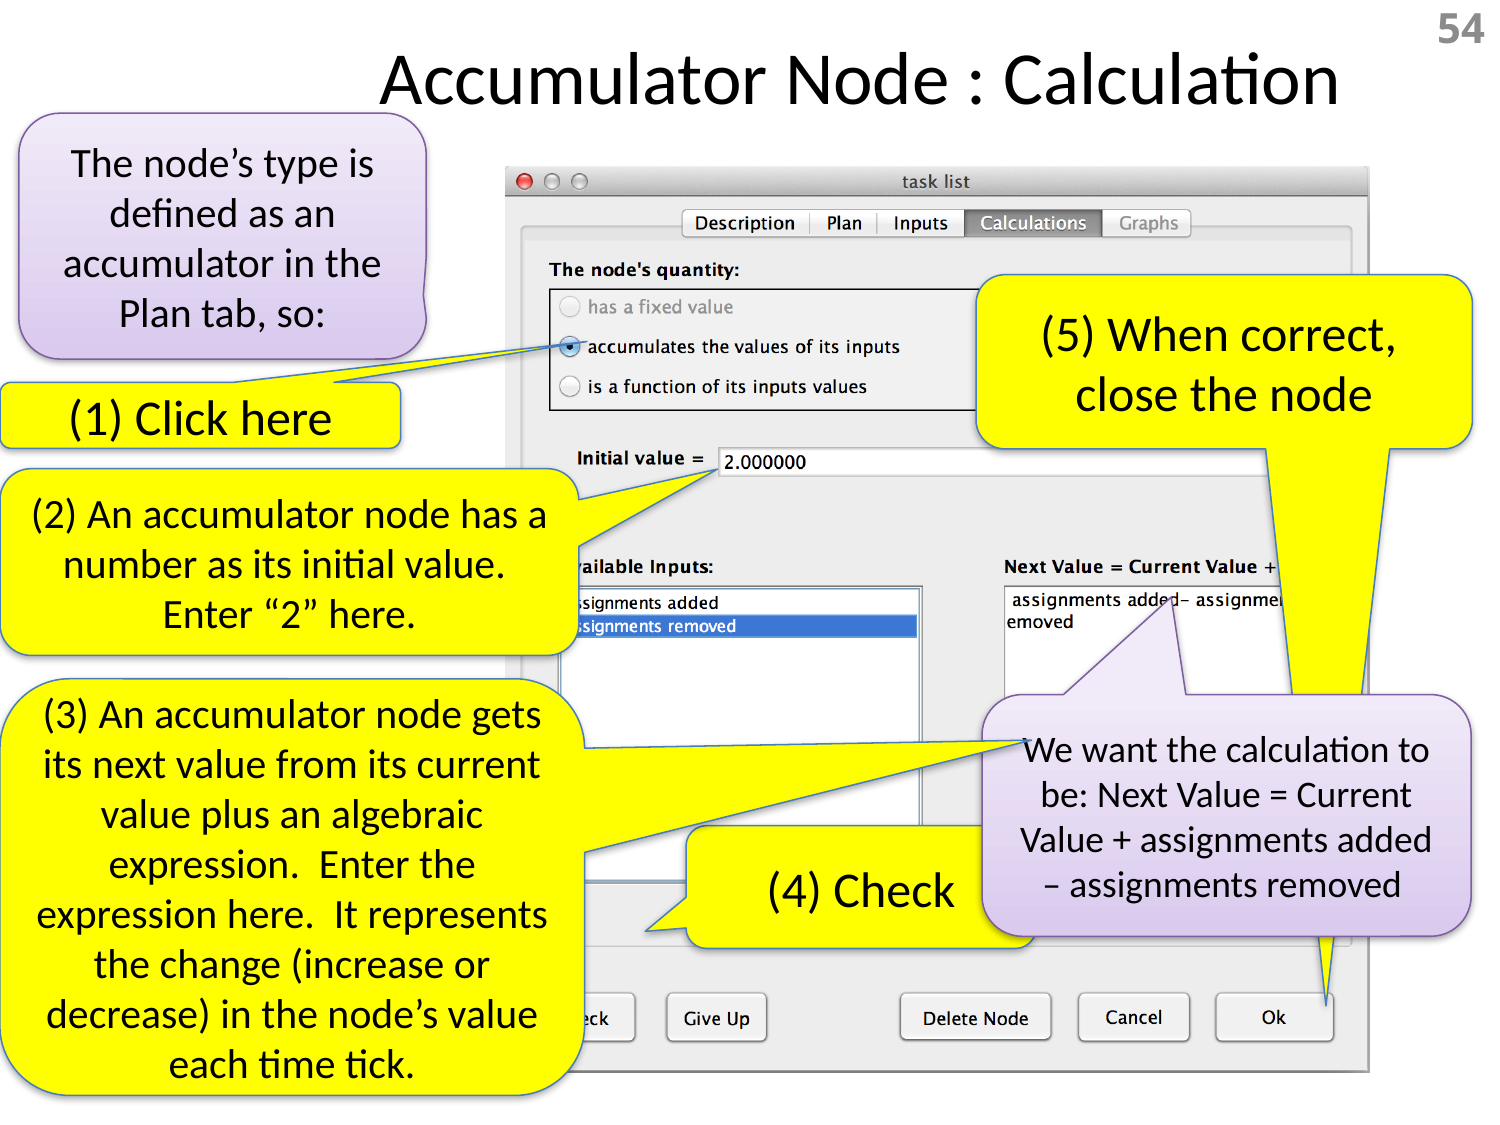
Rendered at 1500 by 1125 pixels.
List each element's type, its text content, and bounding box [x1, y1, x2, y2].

text_box Accumulator Node : Calculation [185, 0, 1500, 169]
text_box (3) An accumulator node gets its next value from its current value plus an algebraic expression. Enter the expression here. It represents the change (increase or decrease) in the node’s value each time tick. [0, 677, 559, 1097]
text_box (2) An accumulator node has a number as its initial value. Enter “2” here. [0, 467, 499, 657]
text_box We want the calculation to be: Next Value = Current Value + assignments added – assignments removed [1376, 693, 1472, 938]
text_box (1) Click here [0, 350, 499, 450]
text_box (5) When correct, close the node [1376, 273, 1474, 576]
picture [504, 165, 1370, 1073]
text_box The node’s type is defined as an accumulator in the Plan tab, so: [18, 112, 428, 360]
